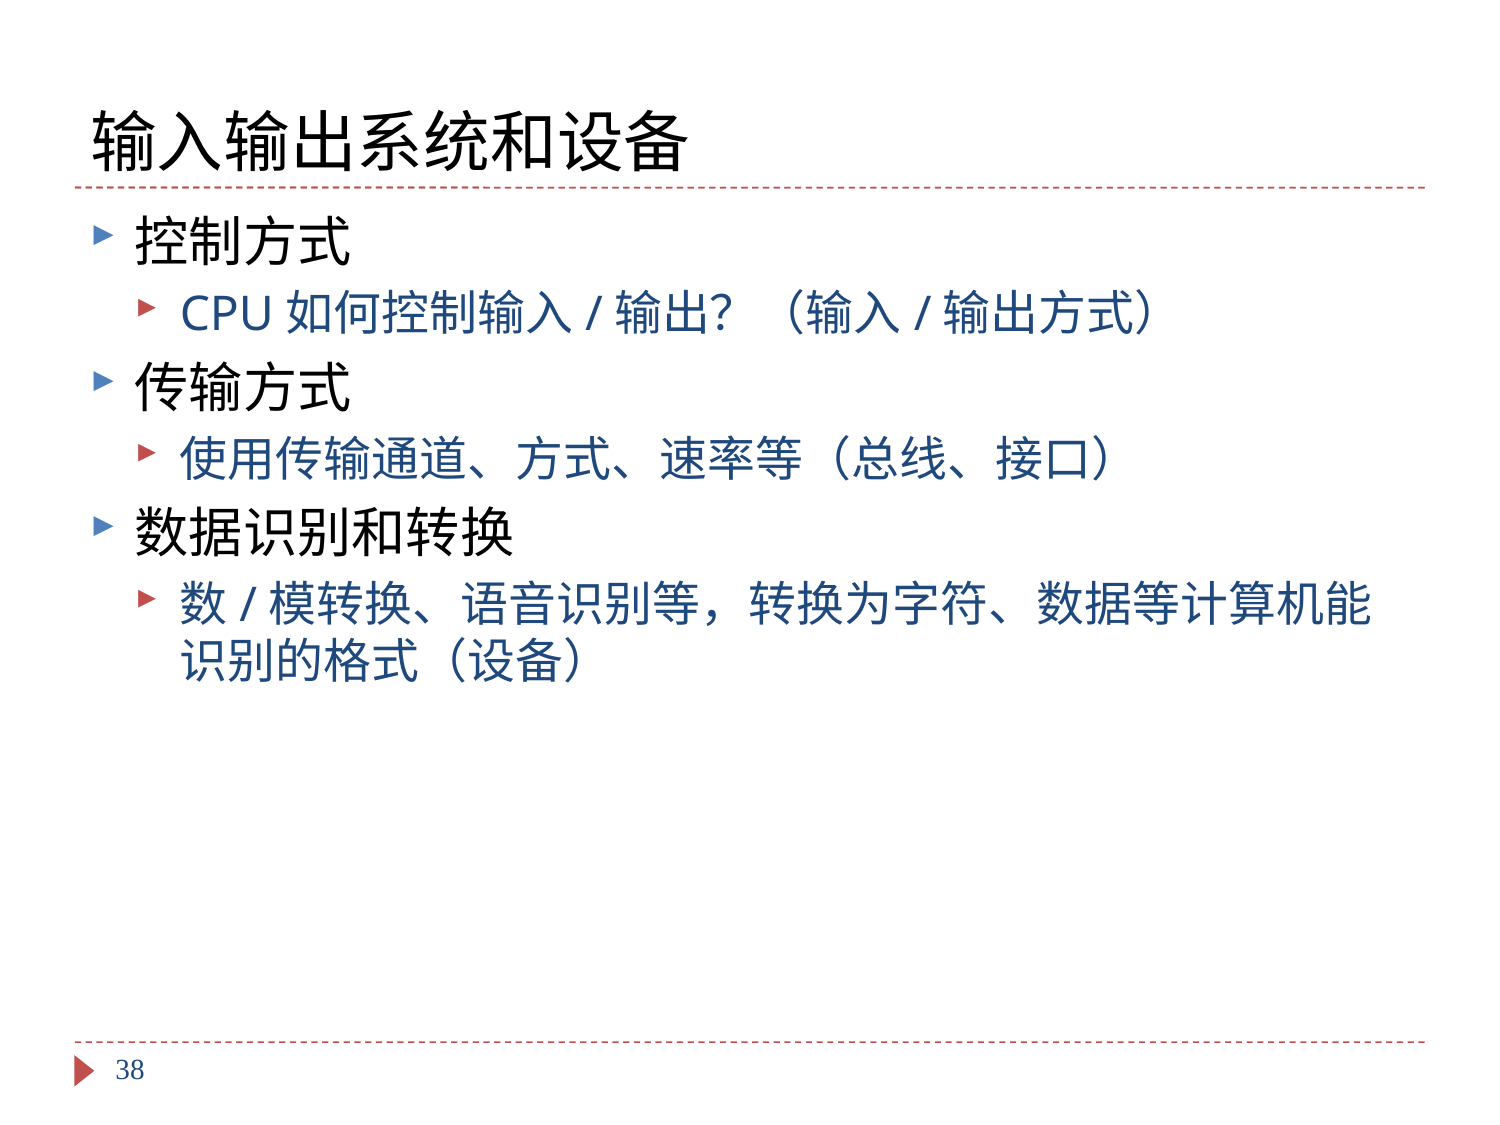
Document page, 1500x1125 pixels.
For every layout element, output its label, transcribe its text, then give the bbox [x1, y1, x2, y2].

list 控制方式 CPU如何控制输入/输出？（输入/输出方式） 传输方式 使用传输通道、方式、速率等（总线、接口） 数据识别和转换 数/模转换、语音识别等，转换为字符、数据等计算机能识别的格式（设备） [75, 200, 1425, 1006]
slide_number 38 [100, 1042, 426, 1103]
title 输入输出系统和设备 [75, 24, 1425, 188]
